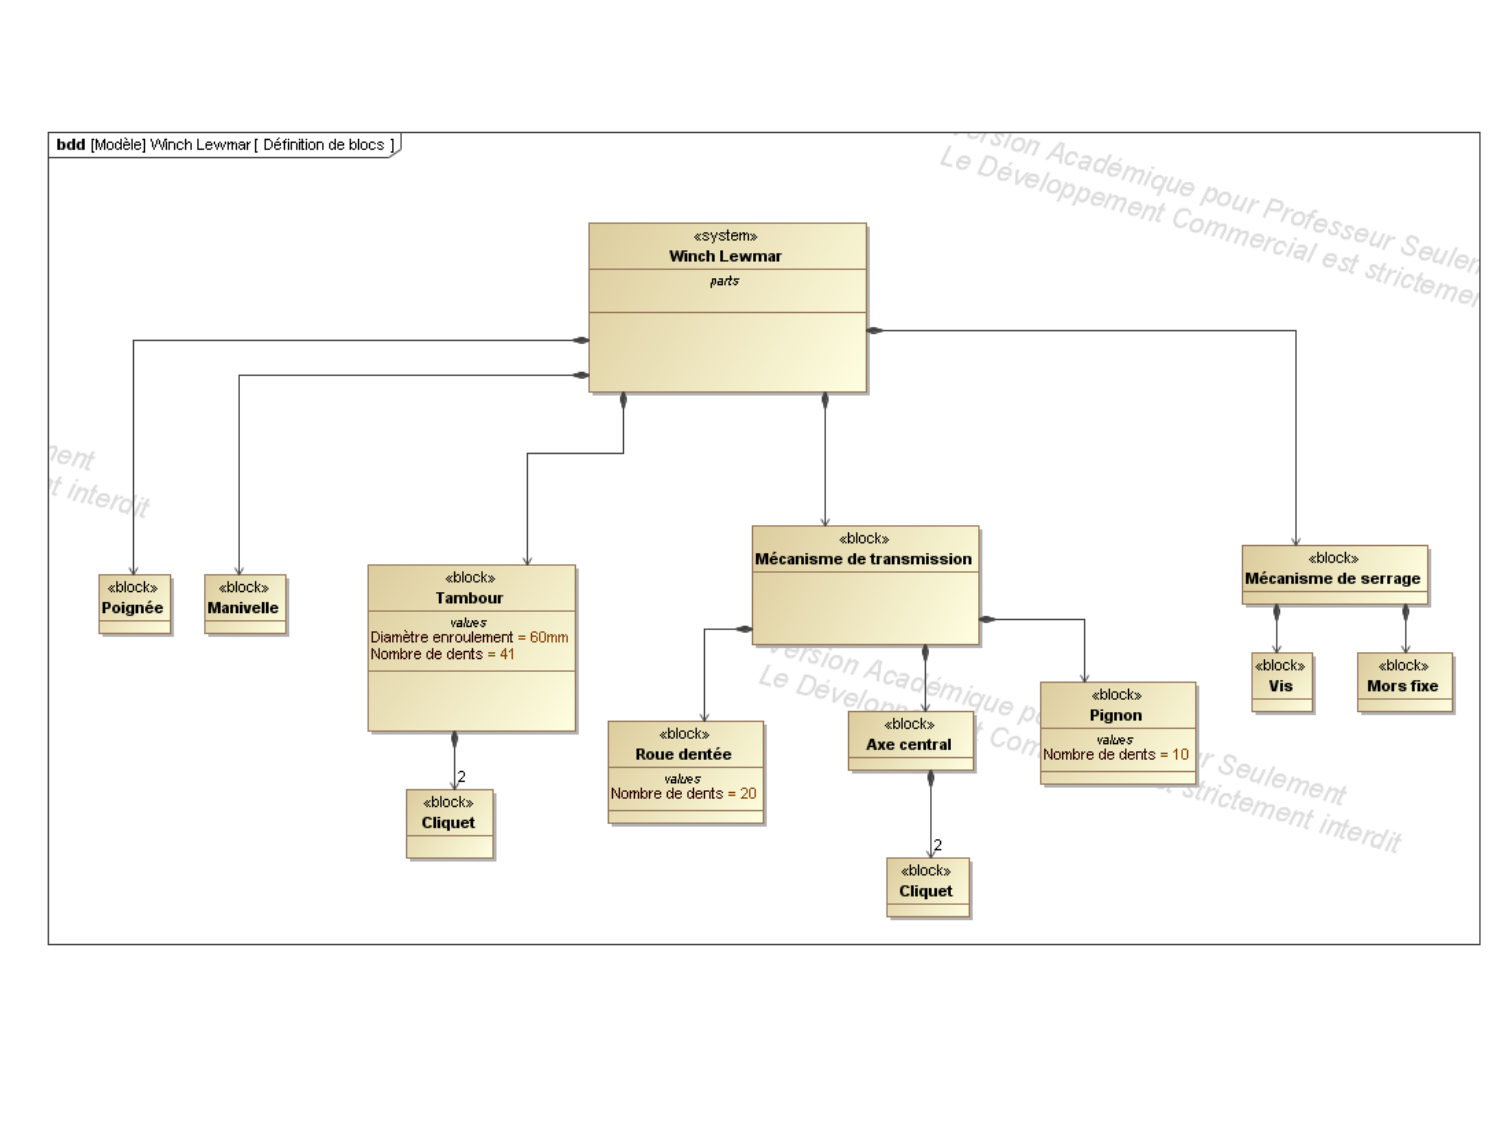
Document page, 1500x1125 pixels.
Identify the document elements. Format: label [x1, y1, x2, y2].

picture [41, 125, 1500, 965]
